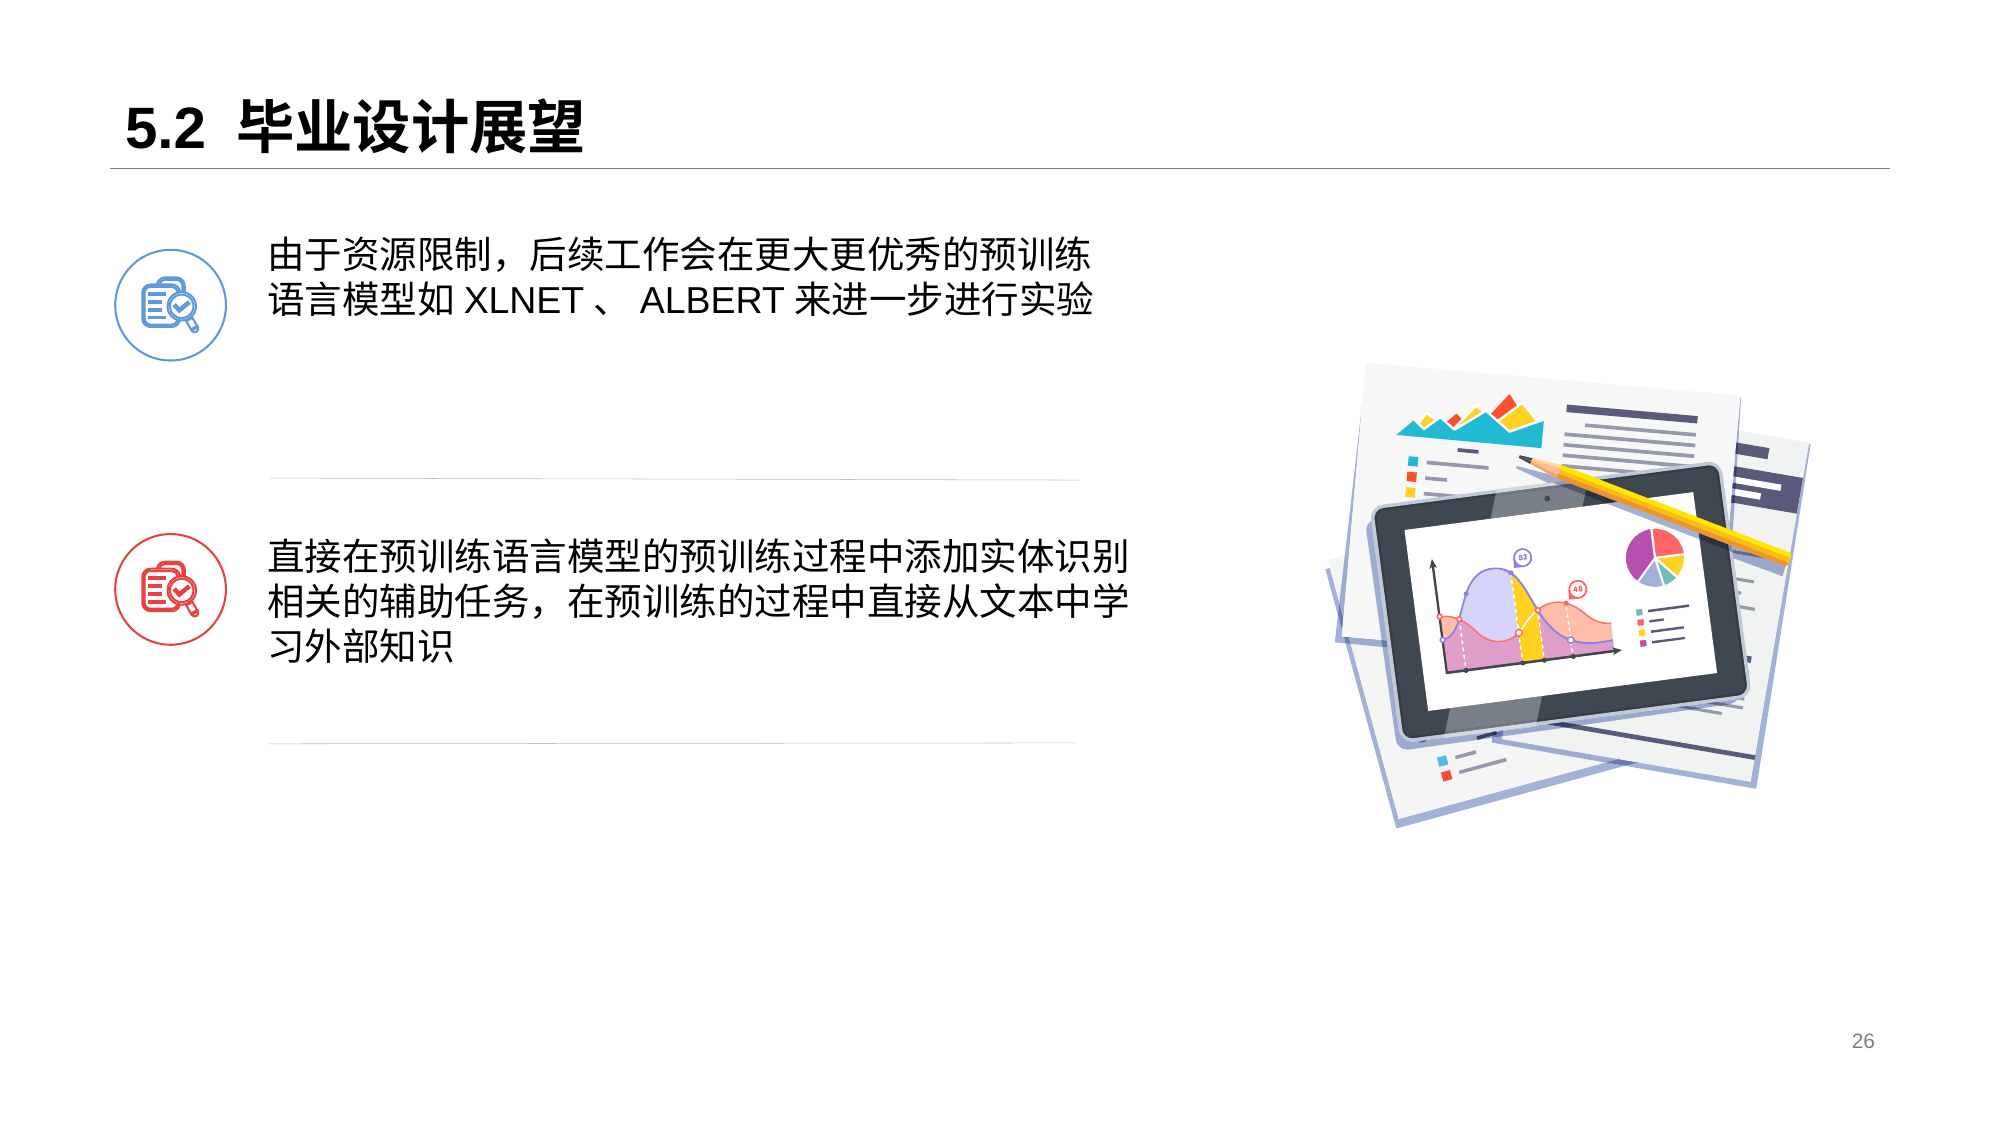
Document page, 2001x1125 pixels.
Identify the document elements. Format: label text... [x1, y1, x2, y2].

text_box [1325, 362, 1811, 829]
text_box 直接在预训练语言模型的预训练过程中添加实体识别相关的辅助任务，在预训练的过程中直接从文本中学习外部知识 [252, 525, 1155, 689]
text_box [115, 249, 226, 361]
title 5.2 毕业设计展望 [109, 0, 1890, 169]
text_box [115, 534, 226, 645]
text_box 由于资源限制，后续工作会在更大更优秀的预训练语言模型如XLNET、ALBERT来进一步进行实验 [252, 223, 1133, 357]
slide_number 26 [1412, 1023, 1890, 1058]
